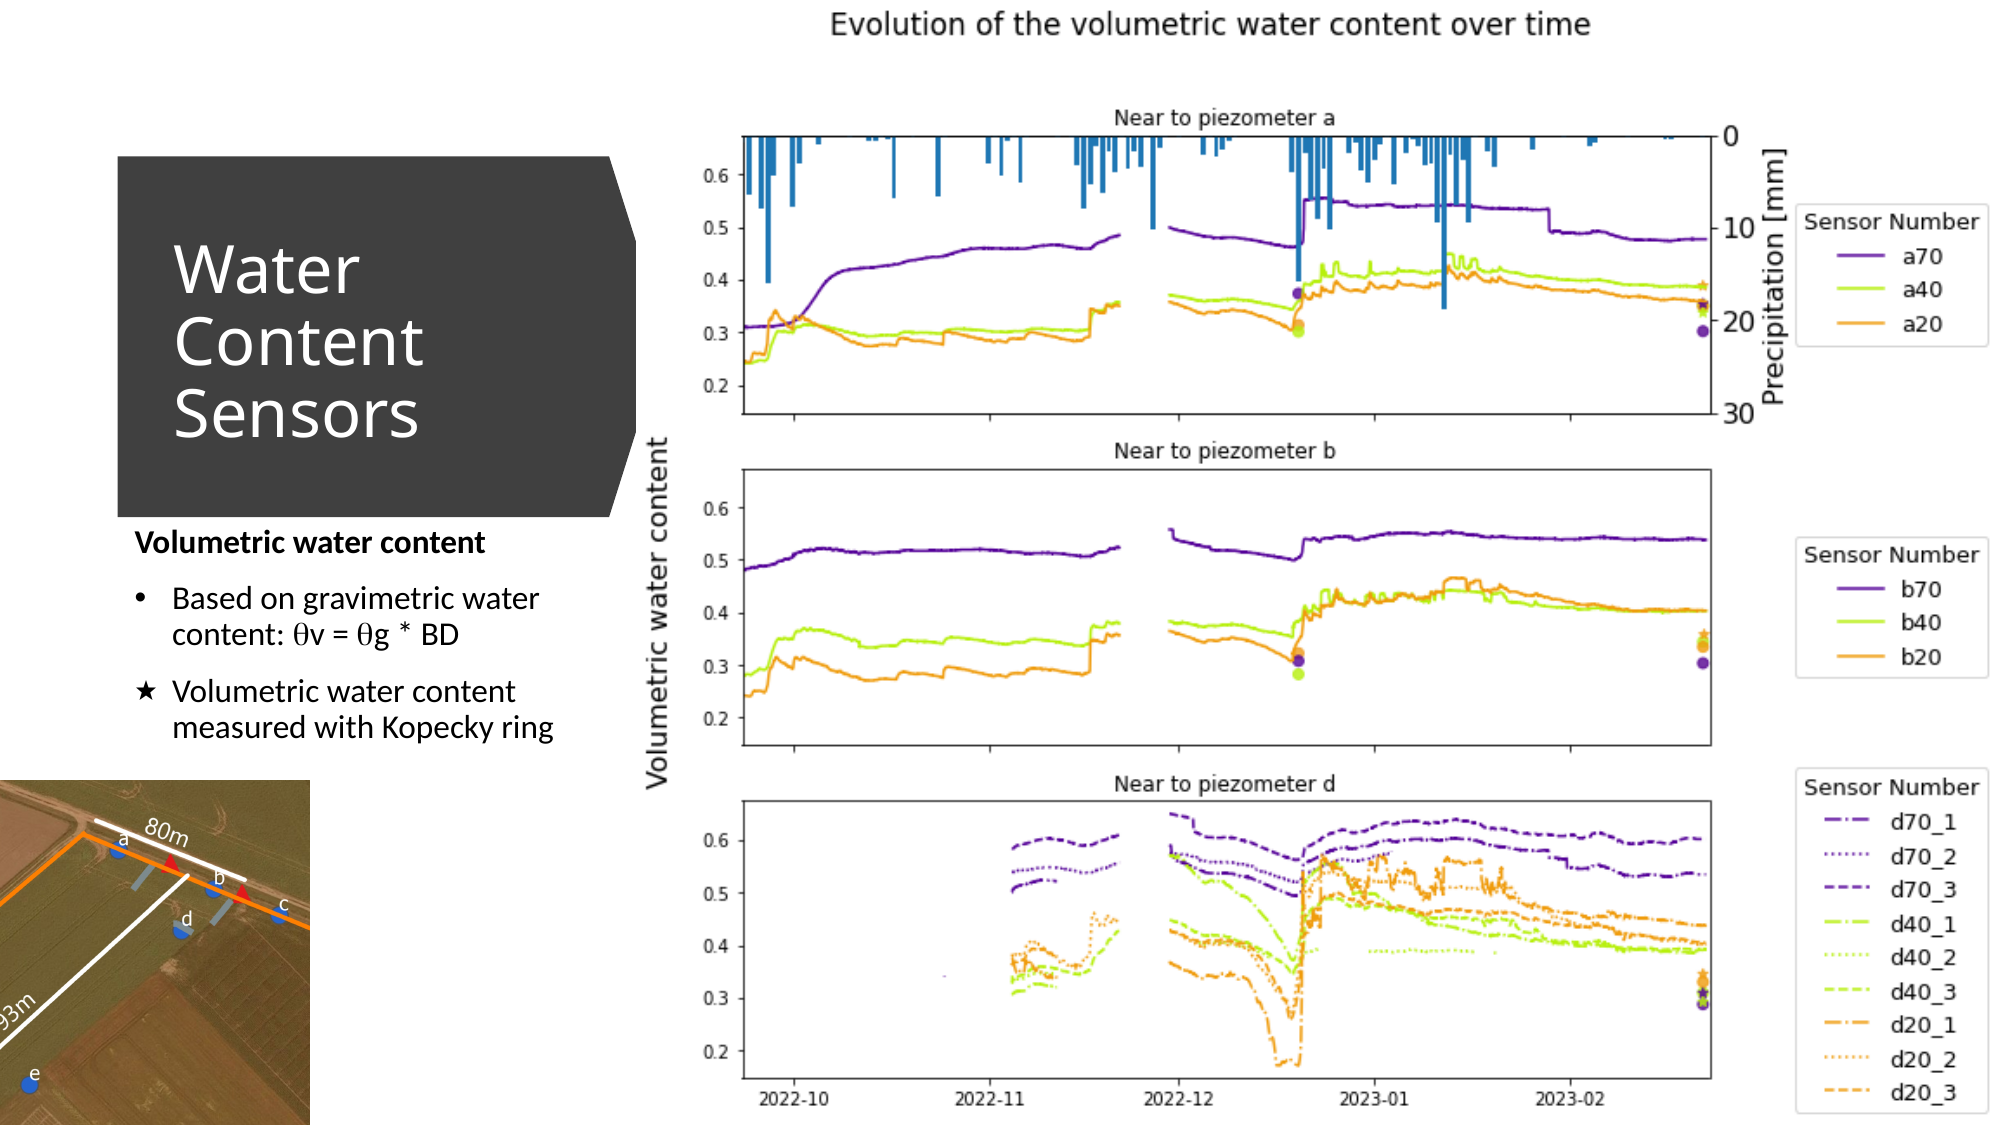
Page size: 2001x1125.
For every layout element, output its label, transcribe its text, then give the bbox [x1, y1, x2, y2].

picture [134, 678, 158, 702]
picture [0, 780, 310, 1125]
list Volumetric water content Based on gravimetric water content: v = g * BD Volumetric water content measured with Kopecky ring [119, 517, 577, 916]
title Water Content Sensors [158, 197, 597, 490]
picture [636, 0, 2000, 1125]
text_box [116, 155, 636, 519]
